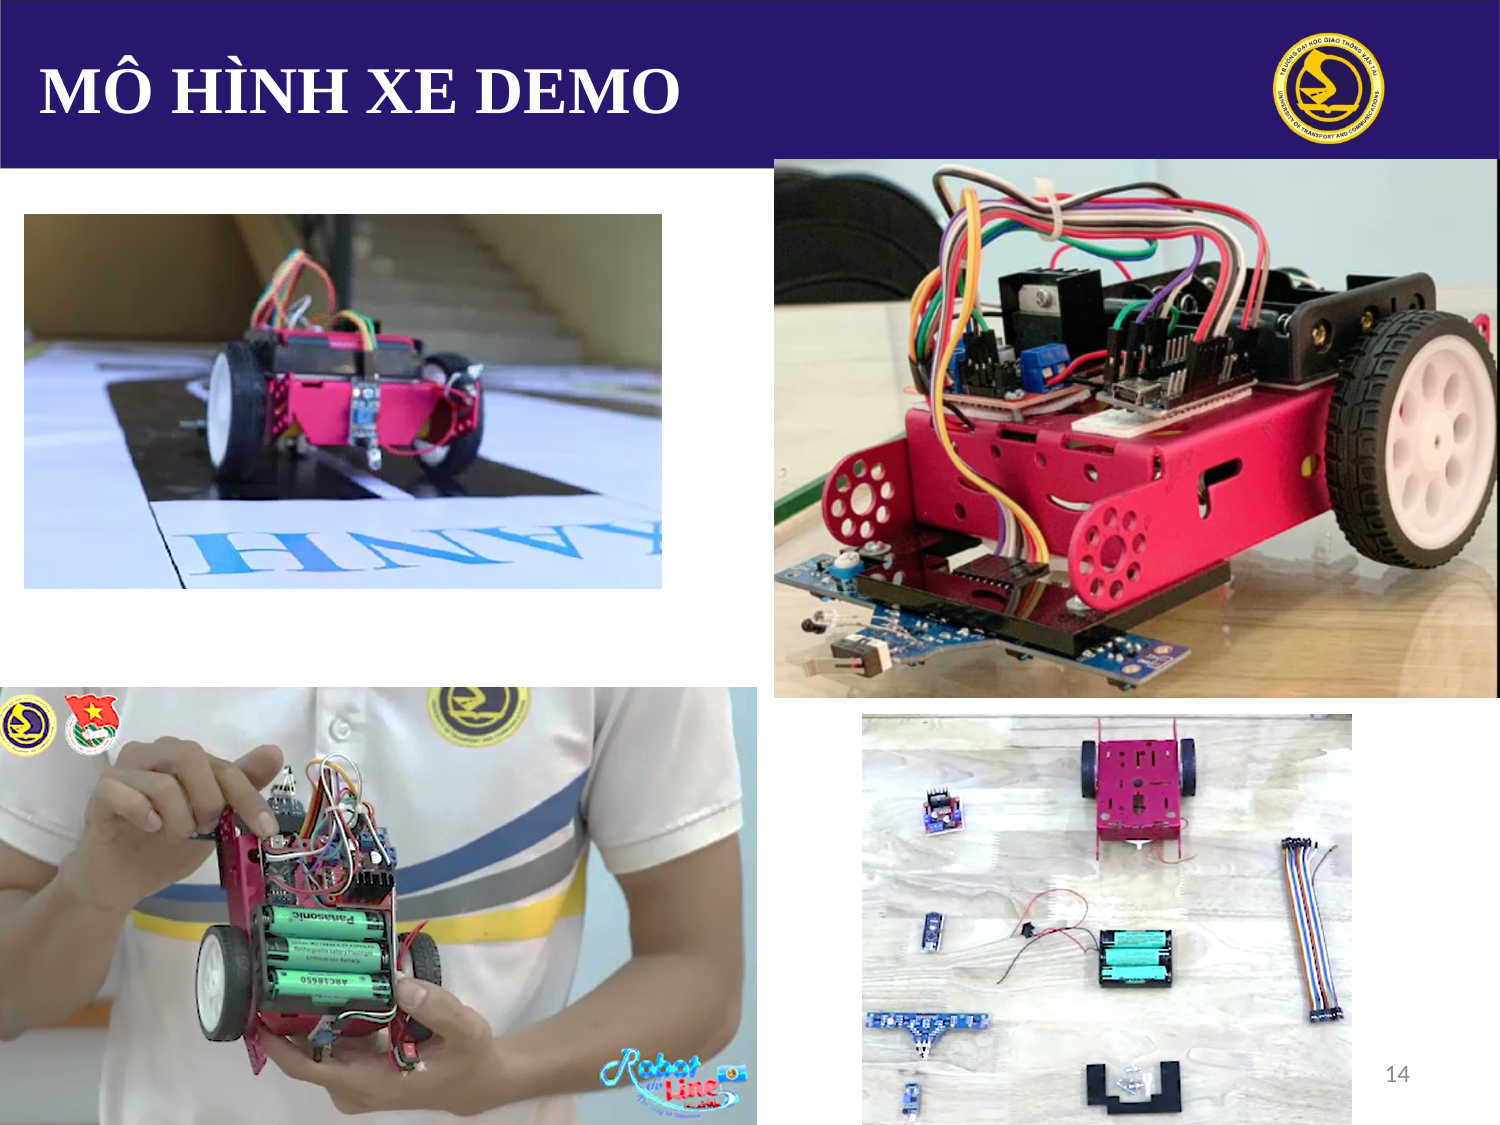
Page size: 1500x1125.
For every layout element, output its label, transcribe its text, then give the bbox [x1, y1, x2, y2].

picture [862, 714, 1353, 1125]
picture [23, 214, 662, 589]
picture [0, 0, 1500, 698]
picture [0, 687, 757, 1125]
slide_number 14 [1357, 1042, 1425, 1103]
